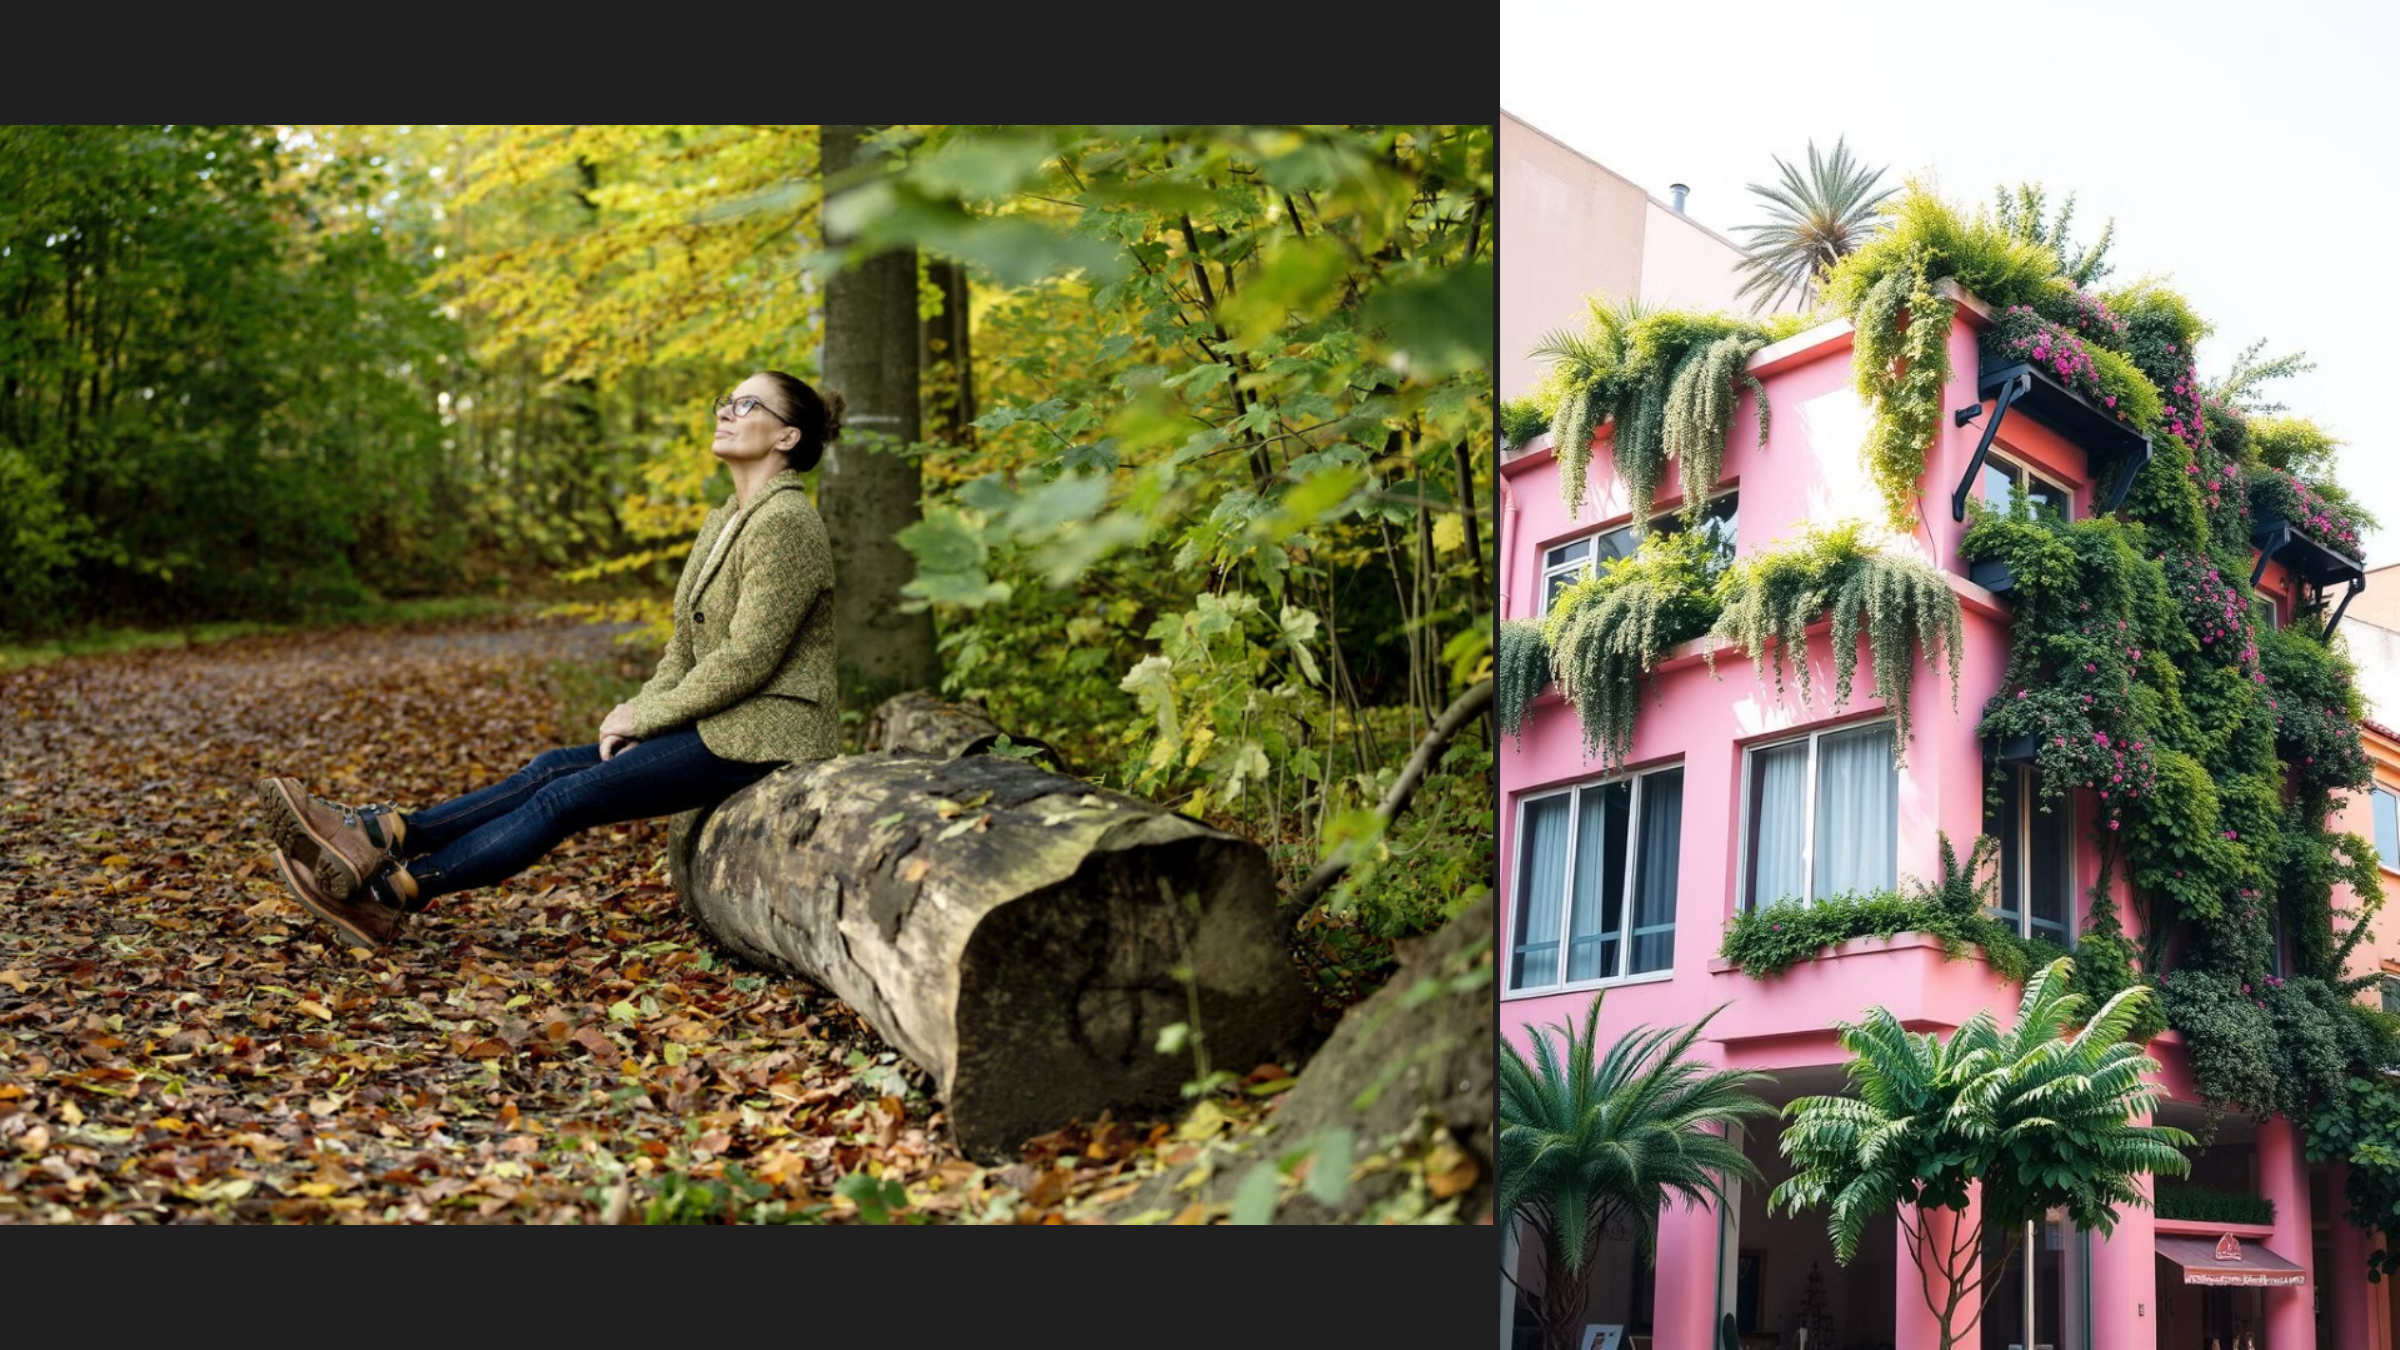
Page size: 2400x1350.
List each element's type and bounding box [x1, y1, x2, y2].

picture [1499, 0, 2400, 1350]
picture [0, 125, 1493, 1225]
